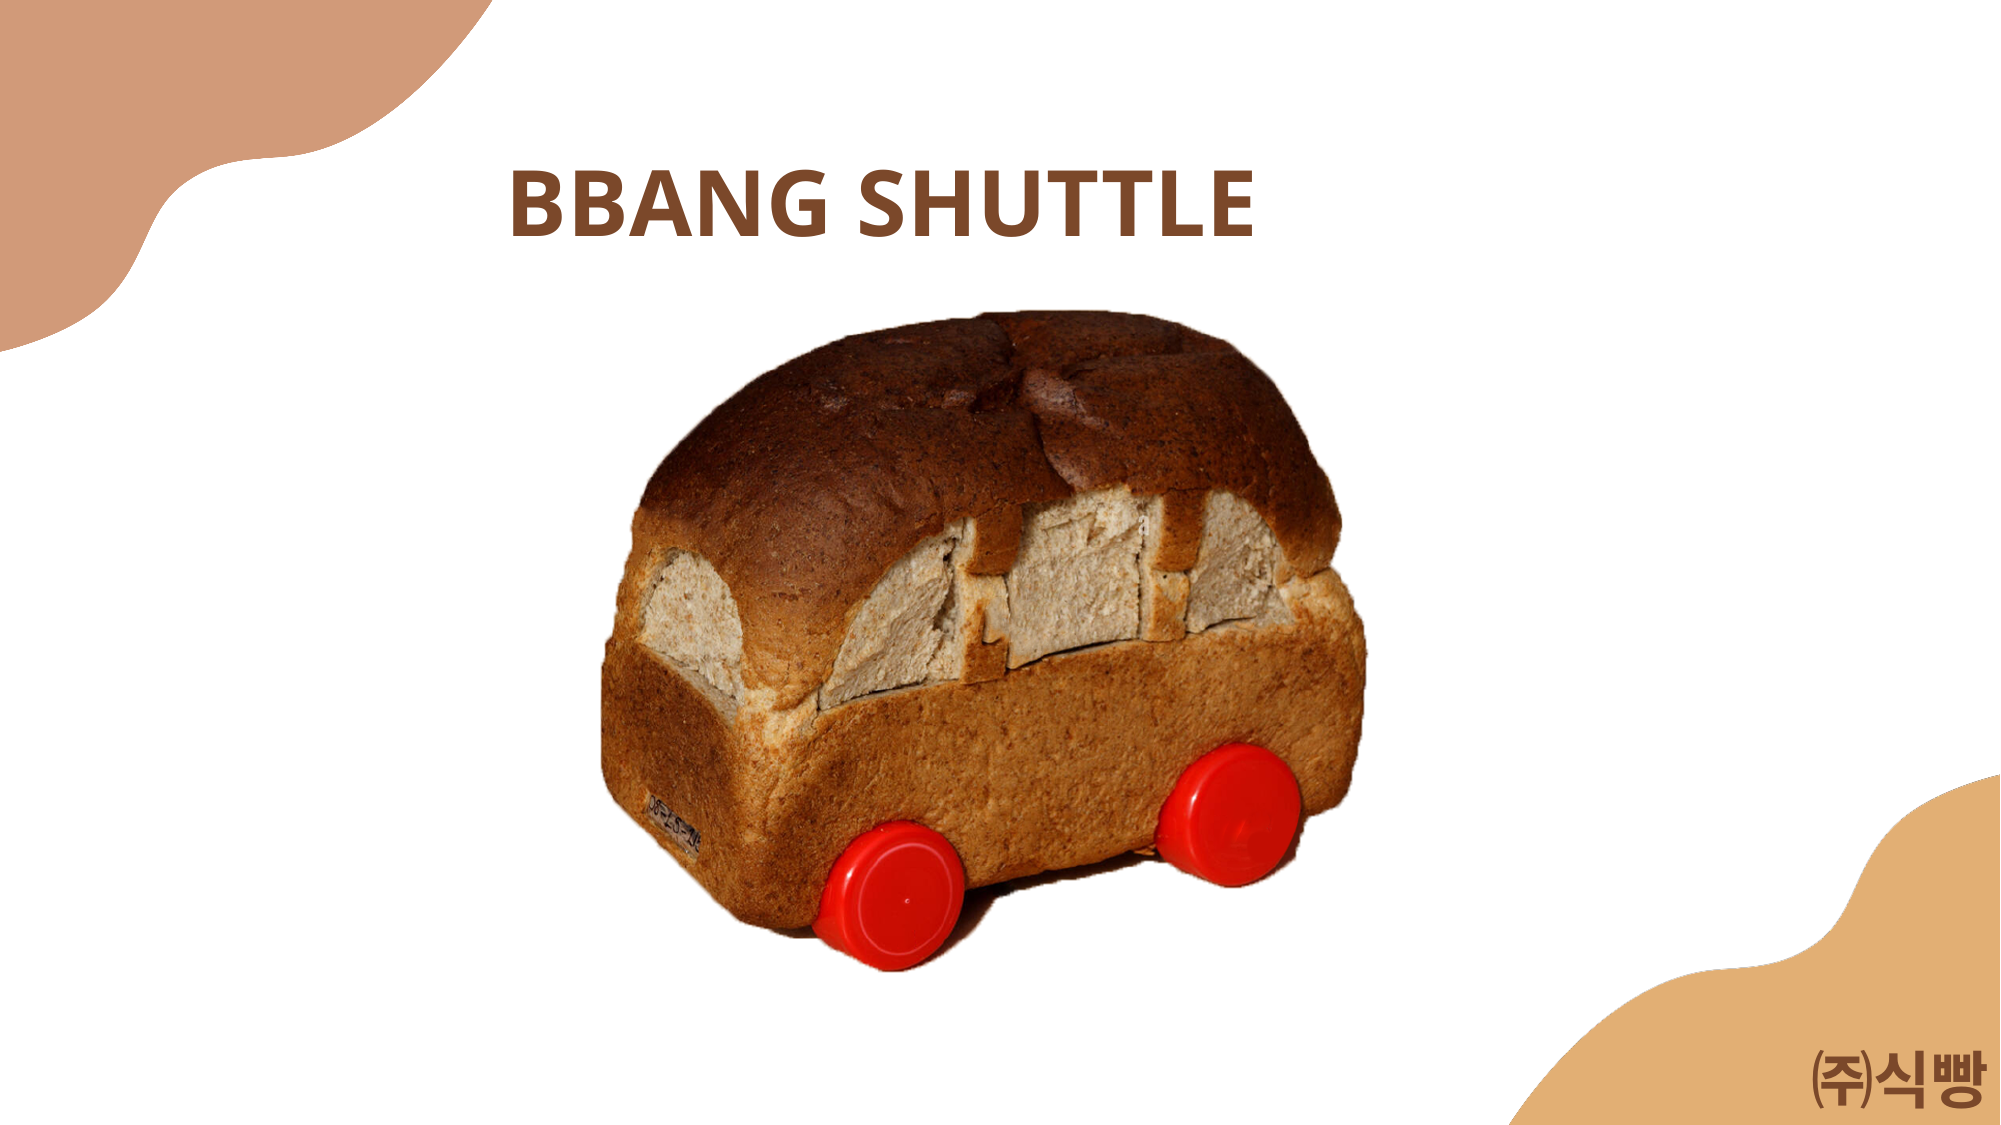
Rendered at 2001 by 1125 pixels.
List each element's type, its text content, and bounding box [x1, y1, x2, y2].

text_box BBANG SHUTTLE [563, 137, 1587, 263]
picture [0, 0, 2000, 1125]
